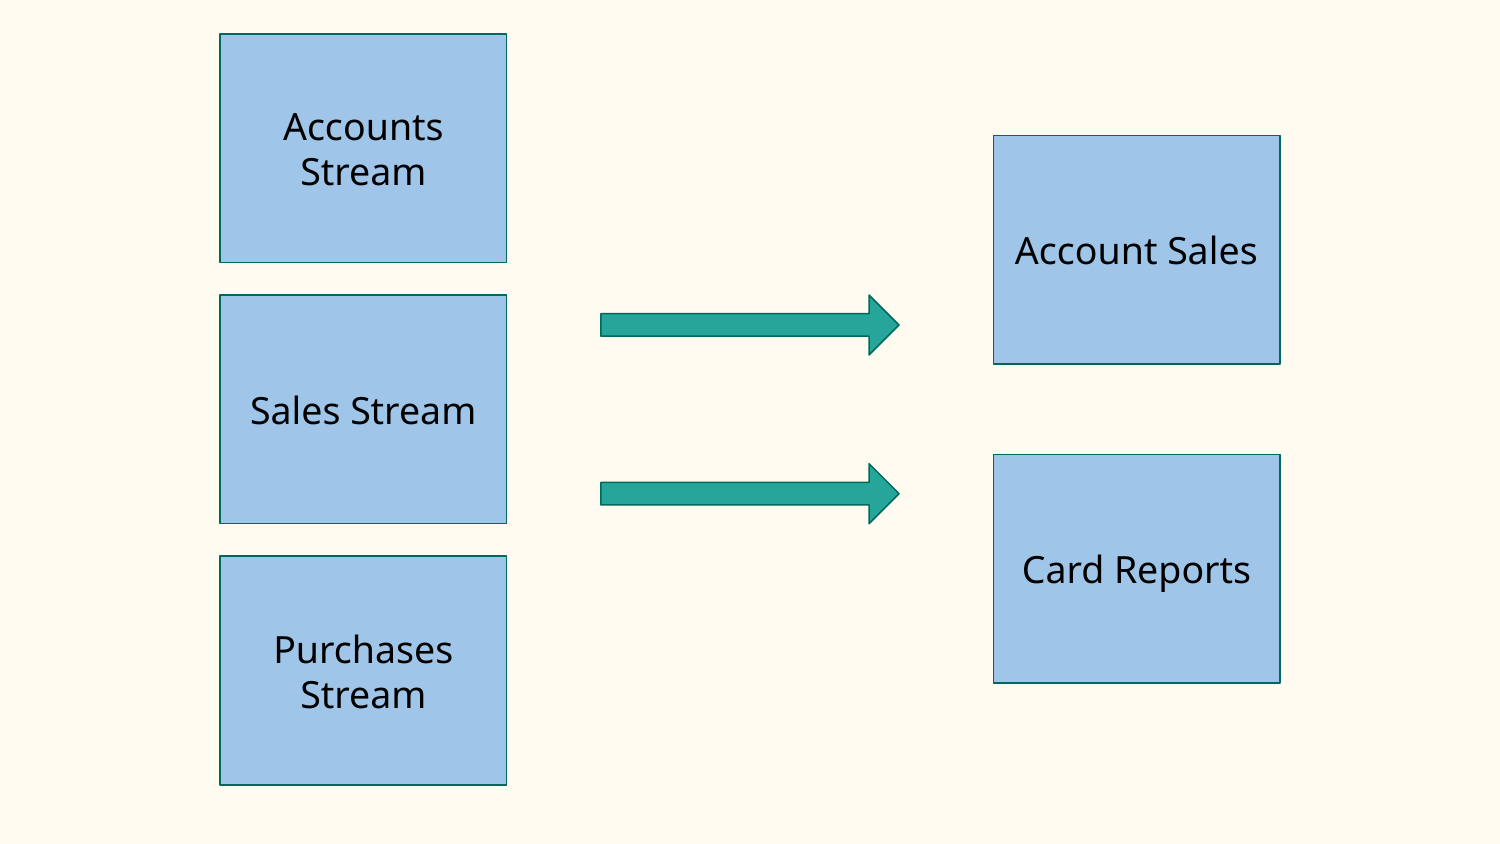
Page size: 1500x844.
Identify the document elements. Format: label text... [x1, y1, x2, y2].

text_box Account Sales [993, 135, 1280, 365]
text_box [600, 463, 900, 524]
text_box Accounts Stream [220, 33, 507, 263]
text_box Sales Stream [220, 294, 507, 524]
text_box [600, 294, 900, 355]
text_box Purchases Stream [220, 556, 507, 785]
text_box Card Reports [993, 454, 1280, 684]
